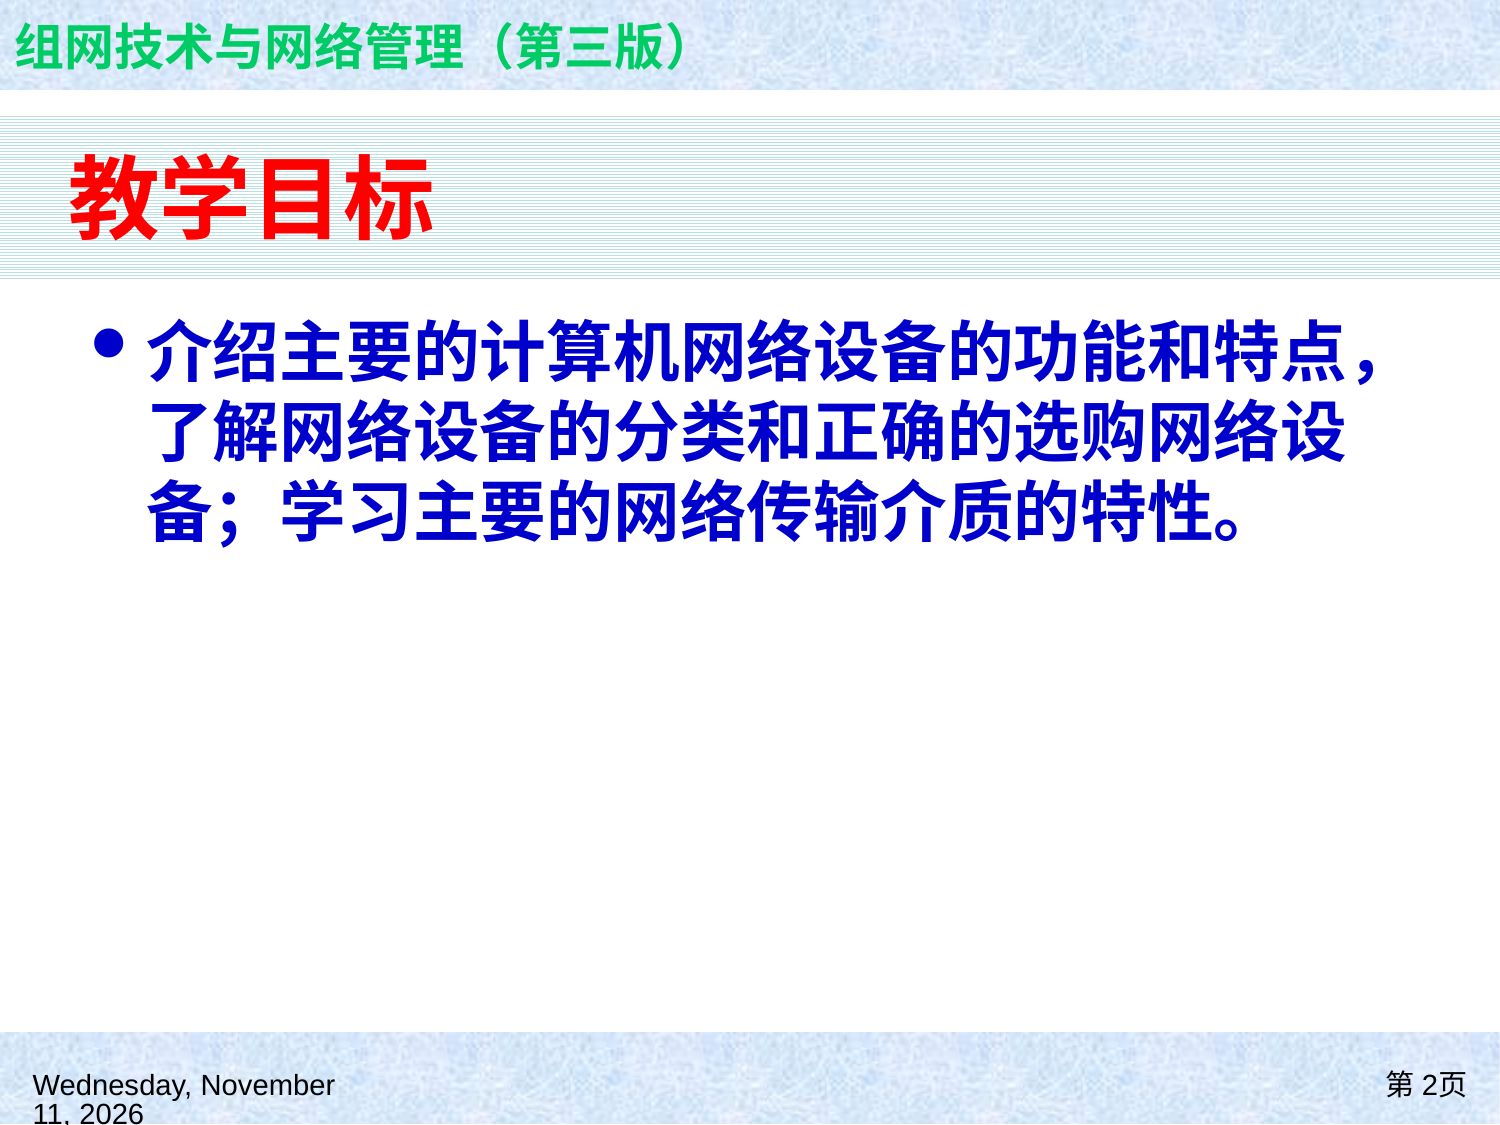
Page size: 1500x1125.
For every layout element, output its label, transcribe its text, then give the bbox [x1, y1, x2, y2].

title 教学目标 [52, 124, 1404, 268]
picture [0, 1032, 1500, 1124]
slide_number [17, 1058, 368, 1106]
picture [0, 0, 1500, 90]
slide_number 第2页 [1132, 1058, 1483, 1115]
list 介绍主要的计算机网络设备的功能和特点，了解网络设备的分类和正确的选购网络设备；学习主要的网络传输介质的特性。 [74, 302, 1426, 1006]
